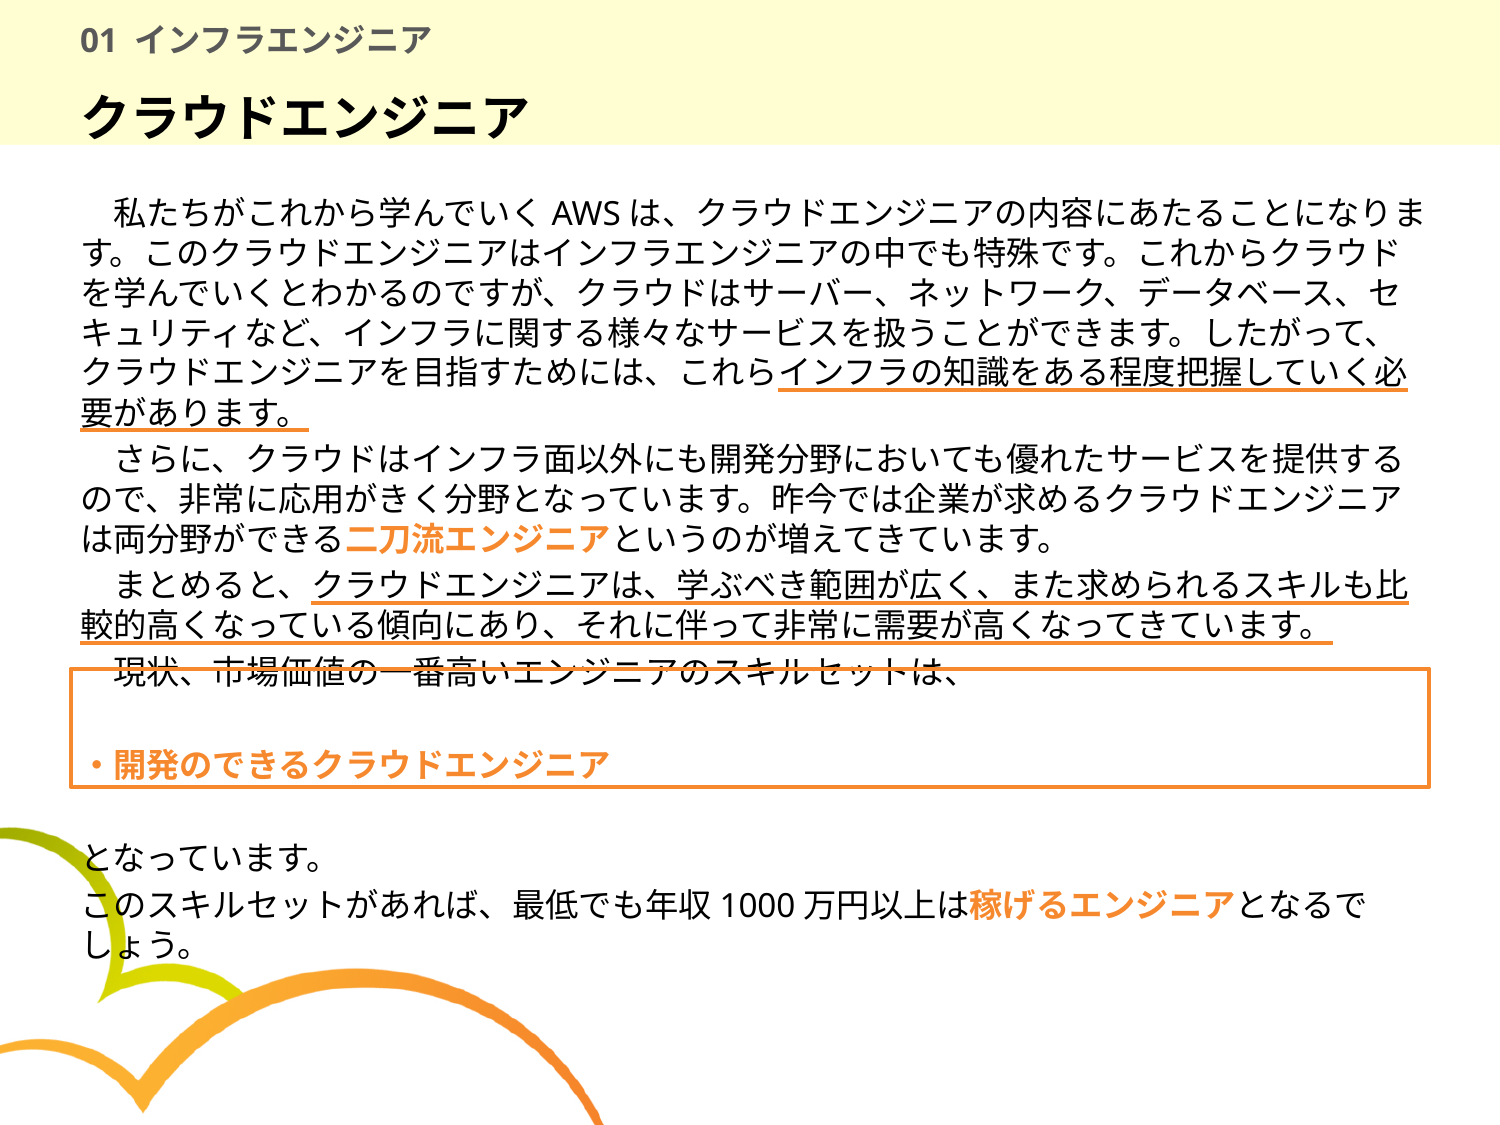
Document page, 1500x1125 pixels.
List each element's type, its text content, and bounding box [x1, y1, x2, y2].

title 01 インフラエンジニア [64, 0, 502, 68]
text_box [69, 667, 1431, 789]
list 私たちがこれから学んでいくAWSは、クラウドエンジニアの内容にあたることになります。このクラウドエンジニアはインフラエンジニアの中でも特殊です。これからクラウドを学んでいくとわかるのですが、クラウドはサーバー、ネットワーク、データベース、セキュリティなど、インフラに関する様々なサービスを扱うことができます。したがって、クラウドエンジニアを目指すためには、これらインフラの知識をある程度把握していく必要があります。 さらに、クラウドはインフラ面以外にも開発分野においても優れたサービスを提供するので、非常に応用がきく分野となっています。昨今では企業が求めるクラウドエンジニアは両分野ができる二刀流エンジニアというのが増えてきています。 まとめると、クラウドエンジニアは、学ぶべき範囲が広く、また求められるスキルも比較的高くなっている傾向にあり、それに伴って非常に需要が高くなってきています。 現状、市場価値の一番高いエンジニアのスキルセットは、 ・開発のできるクラウドエンジニア となっています。 このスキルセットがあれば、最低でも年収1000万円以上は稼げるエンジニアとなるでしょう。 [64, 184, 1444, 986]
text_box クラウドエンジニア [64, 68, 1322, 164]
picture [0, 0, 1500, 1125]
